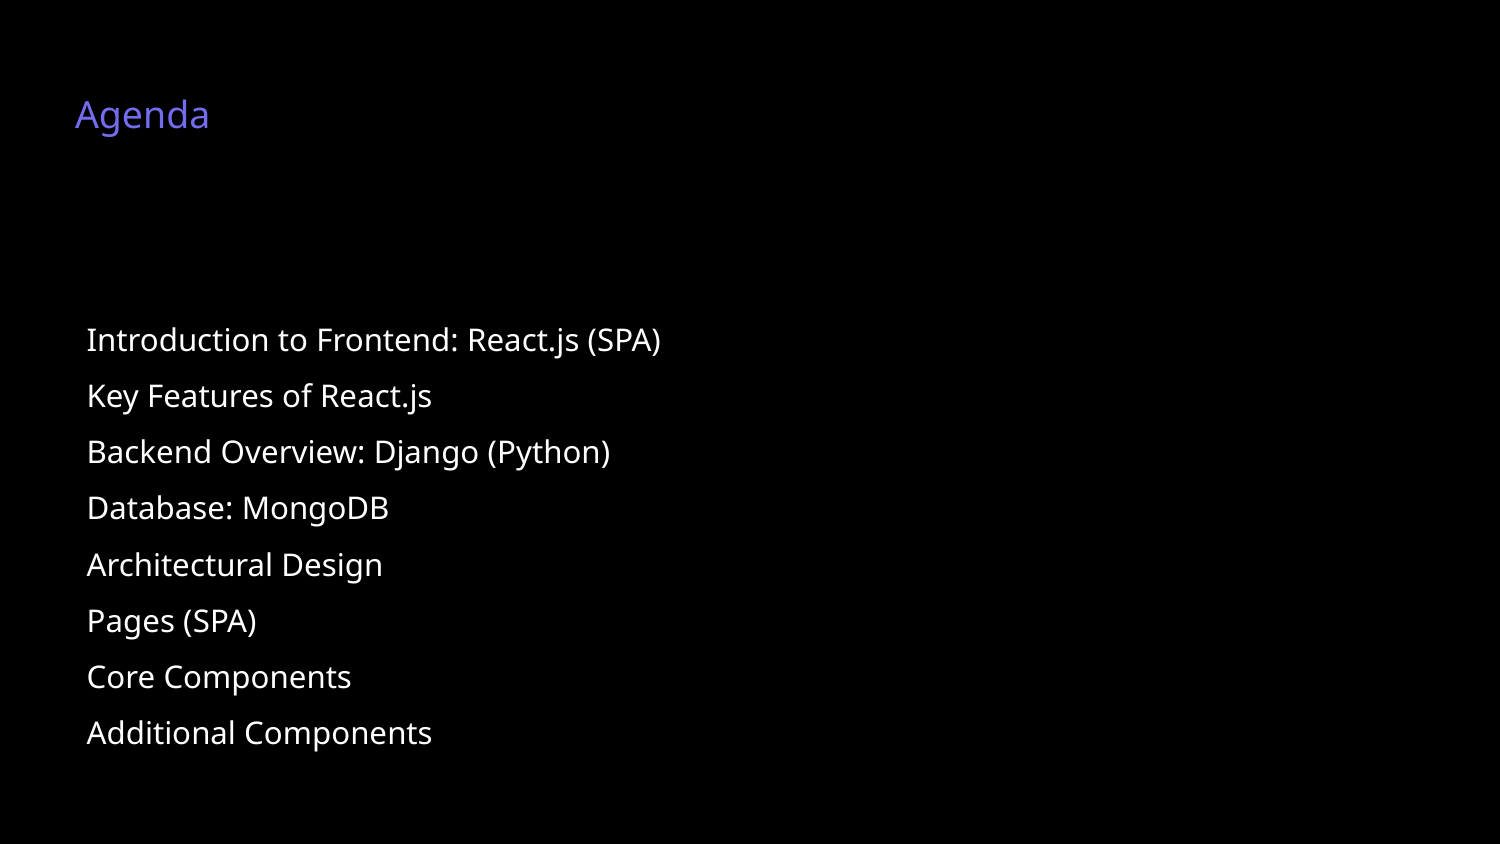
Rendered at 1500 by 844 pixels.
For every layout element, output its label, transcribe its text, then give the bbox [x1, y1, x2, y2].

title Agenda [75, 56, 1352, 151]
list Introduction to Frontend: React.js (SPA) Key Features of React.js Backend Overview: Django (Python) Database: MongoDB Architectural Design Pages (SPA) Core Components Additional Components [75, 150, 758, 751]
